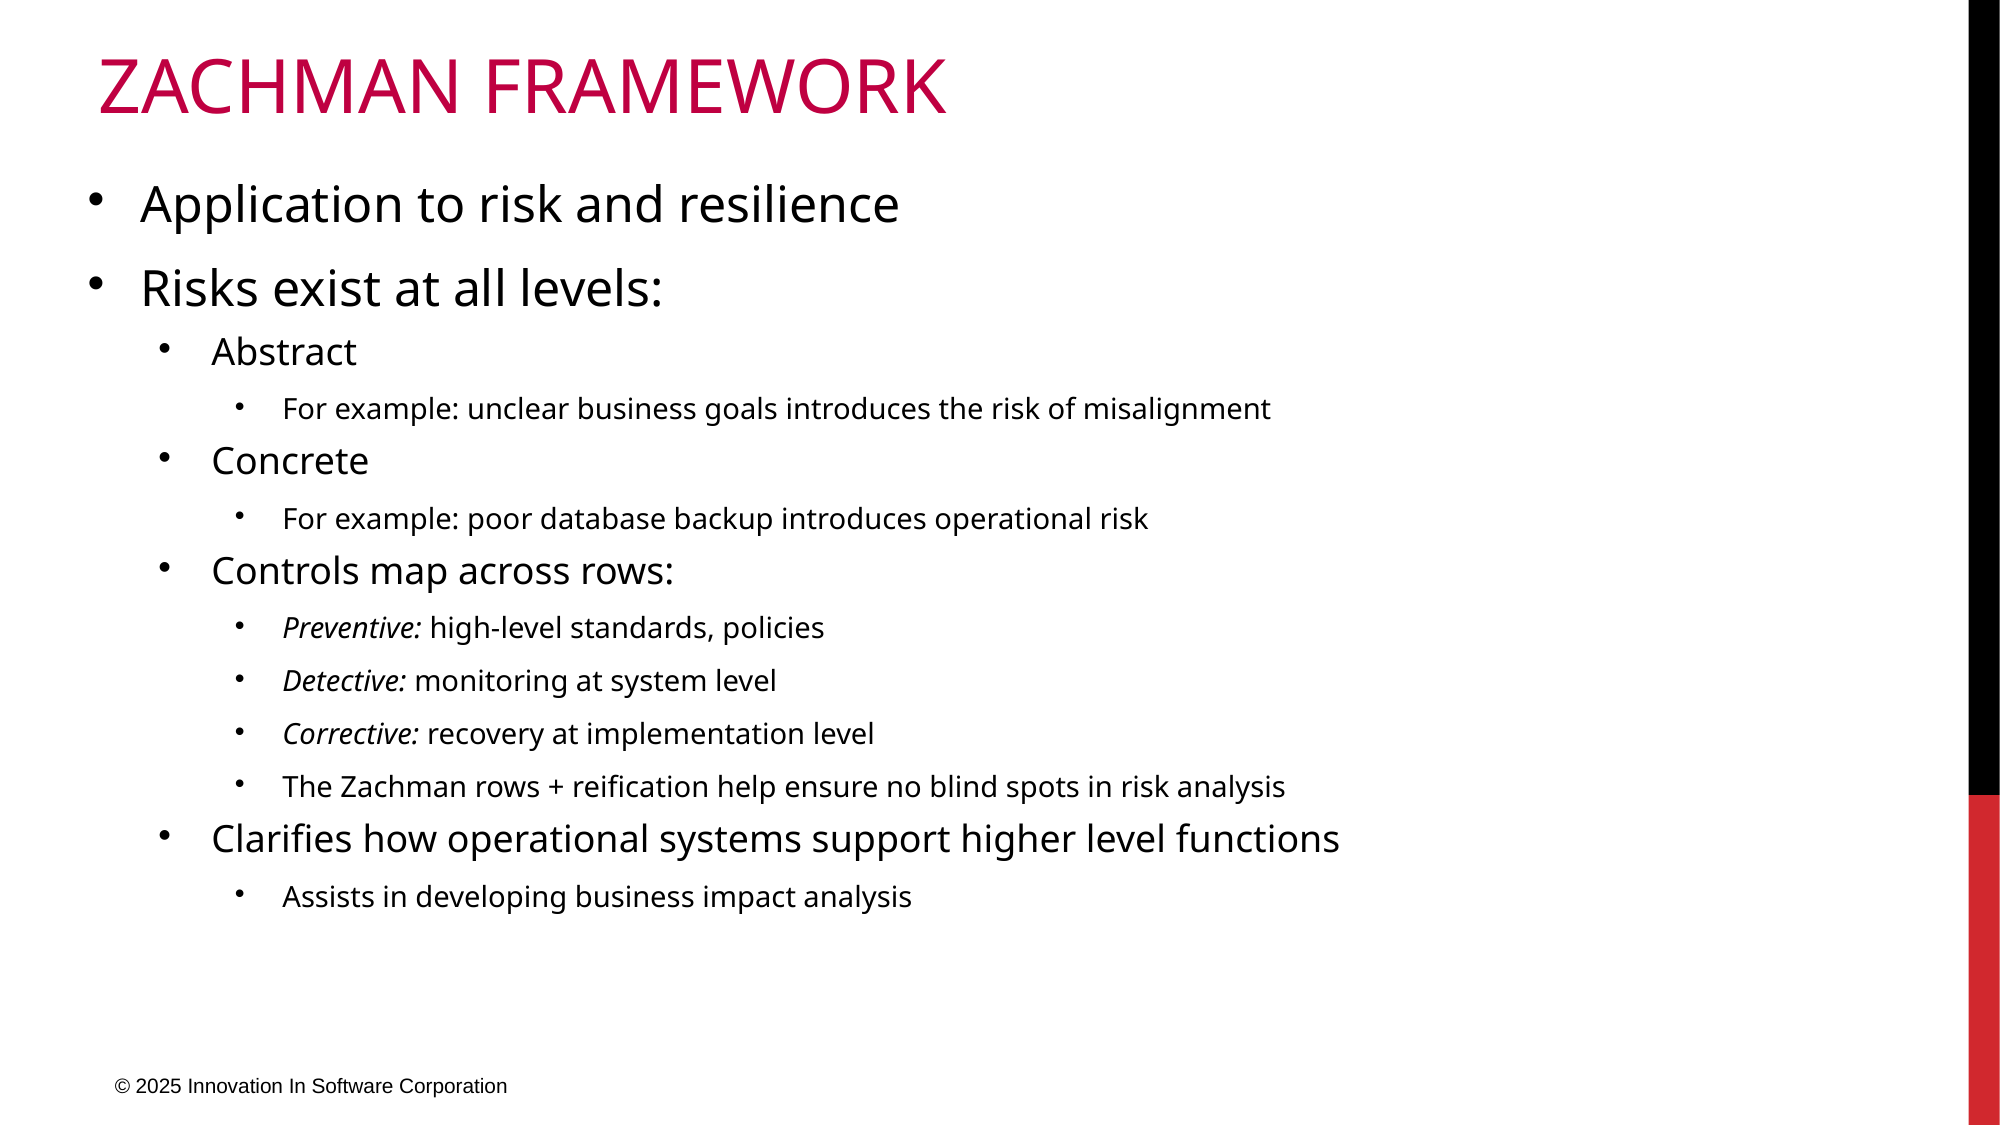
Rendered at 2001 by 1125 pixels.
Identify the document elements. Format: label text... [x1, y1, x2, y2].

list Application to risk and resilience Risks exist at all levels: Abstract For example: unclear business goals introduces the risk of misalignment Concrete For example: poor database backup introduces operational risk Controls map across rows: Preventive: high-level standards, policies Detective: monitoring at system level Corrective: recovery at implementation level The Zachman rows + reification help ensure no blind spots in risk analysis Clarifies how operational systems support higher level functions Assists in developing business impact analysis [69, 172, 1814, 990]
footer © 2025 Innovation In Software Corporation [99, 1065, 850, 1112]
title Zachman framework [98, 23, 1413, 143]
